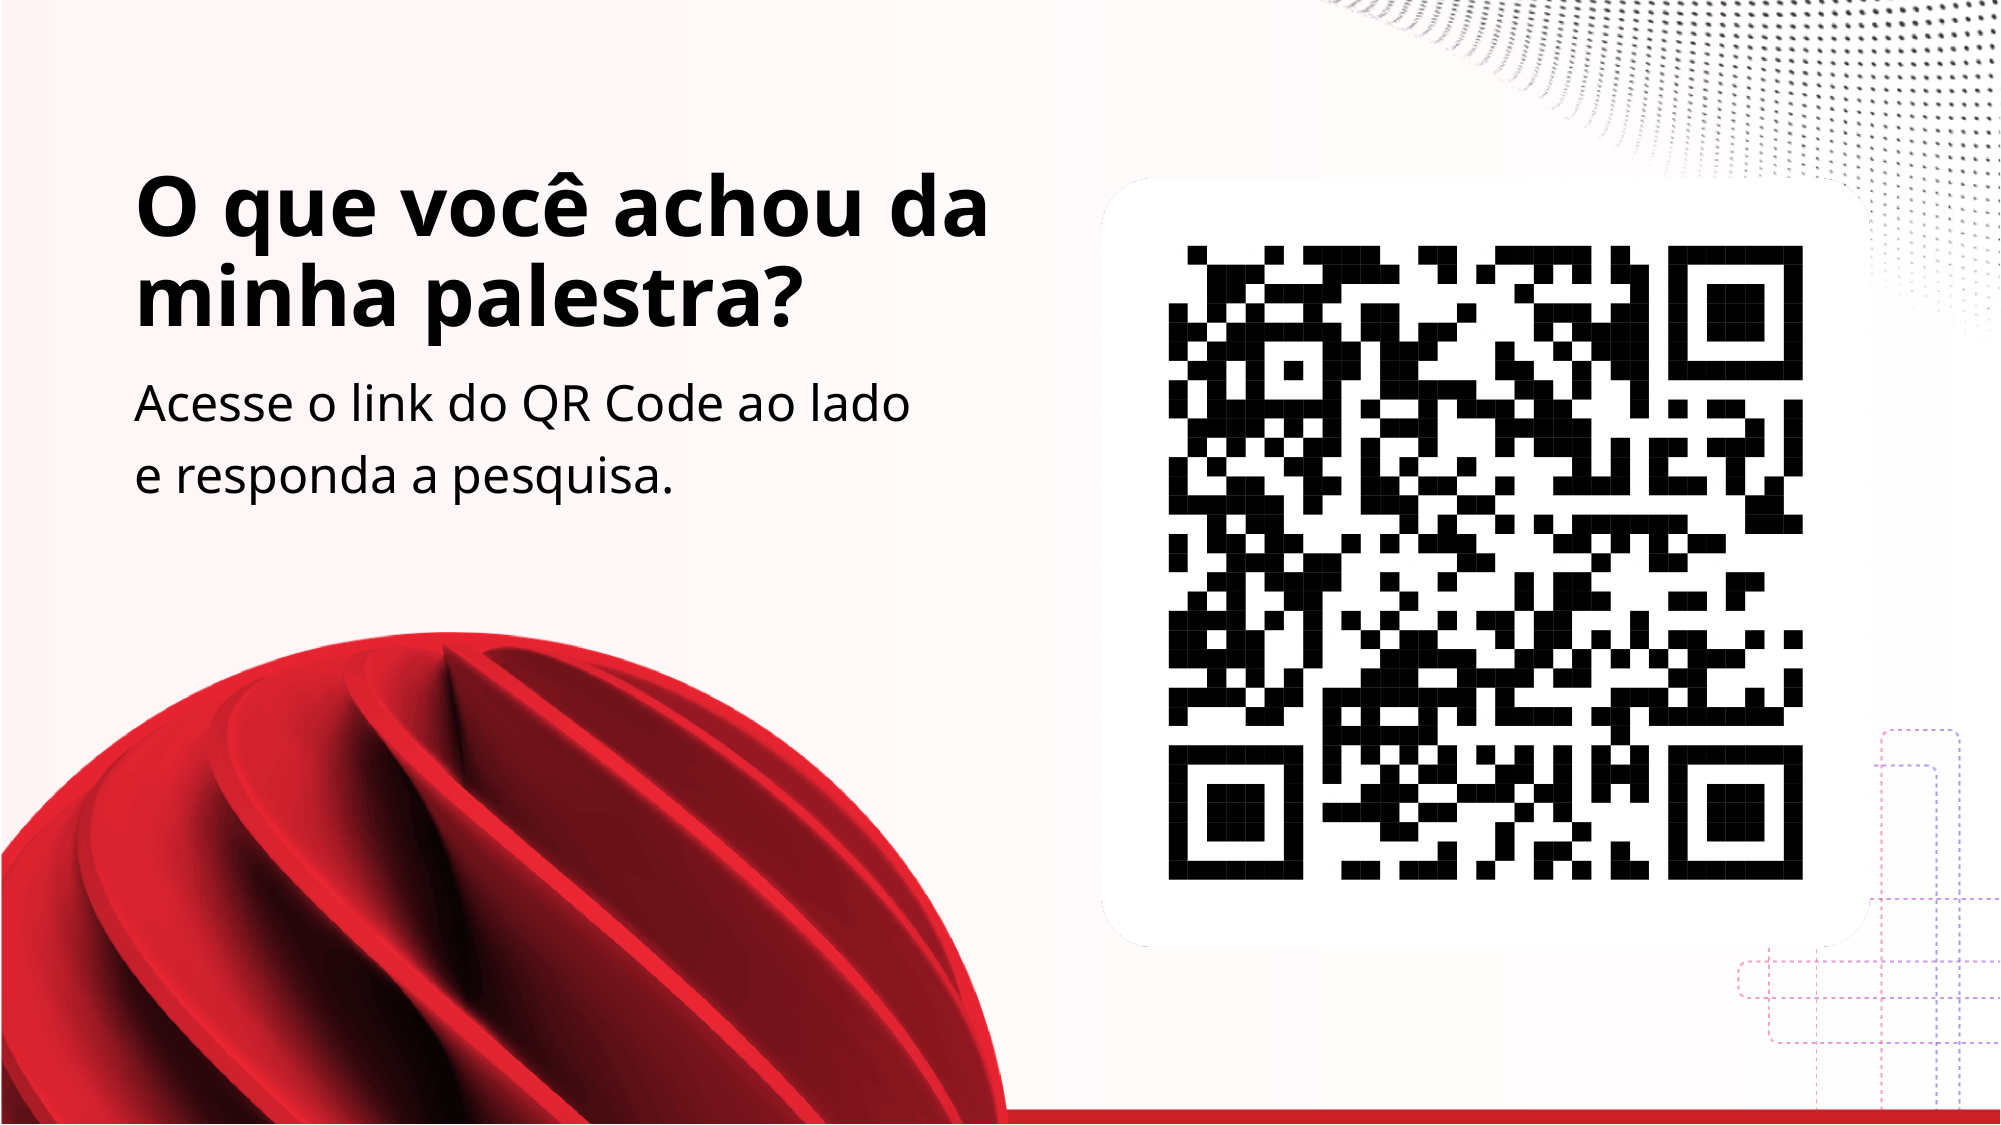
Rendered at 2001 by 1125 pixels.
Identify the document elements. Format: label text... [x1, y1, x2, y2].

picture [0, 0, 2001, 1125]
title O que você achou da minha palestra? [119, 178, 1043, 353]
subtitle Acesse o link do QR Code ao lado e responda a pesquisa. [119, 352, 936, 575]
